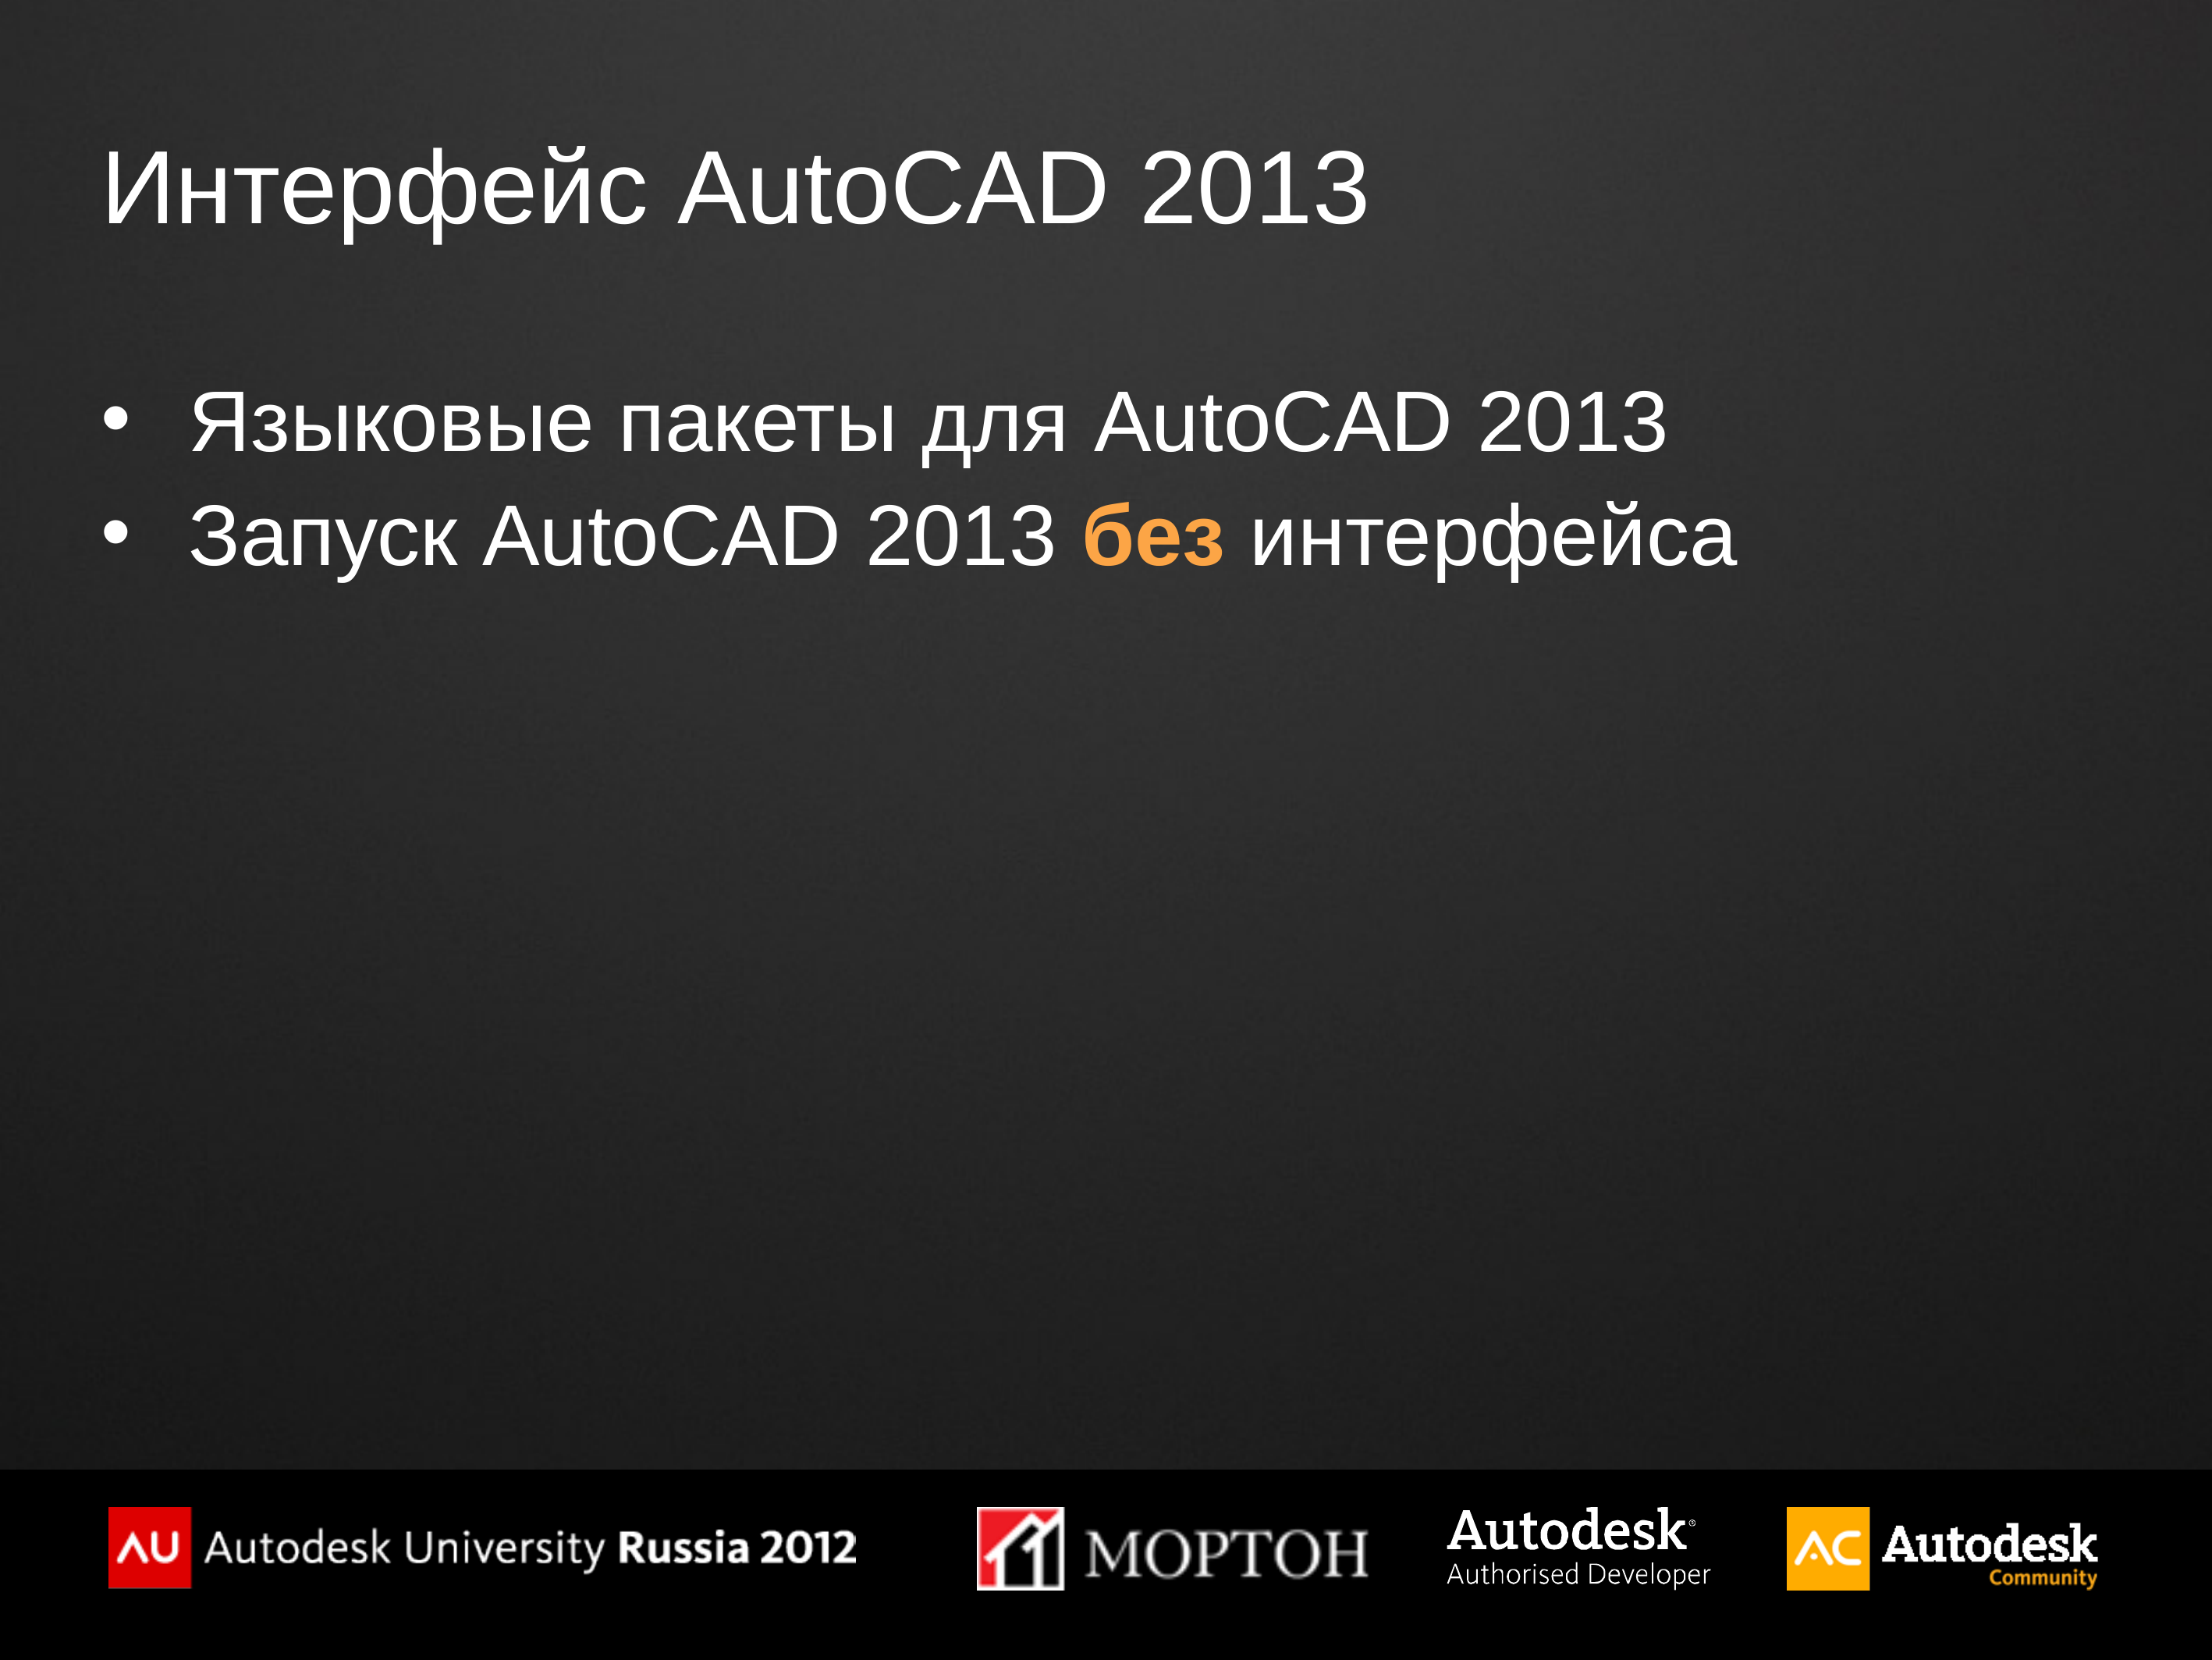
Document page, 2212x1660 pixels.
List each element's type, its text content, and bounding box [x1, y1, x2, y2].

list Языковые пакеты для AutoCAD 2013 Запуск AutoCAD 2013 без интерфейса [101, 364, 2100, 1438]
picture [1787, 1507, 2102, 1591]
title Интерфейс AutoCAD 2013 [101, 61, 2100, 302]
picture [0, 0, 2212, 1470]
picture [977, 1507, 1374, 1591]
picture [108, 1507, 856, 1591]
